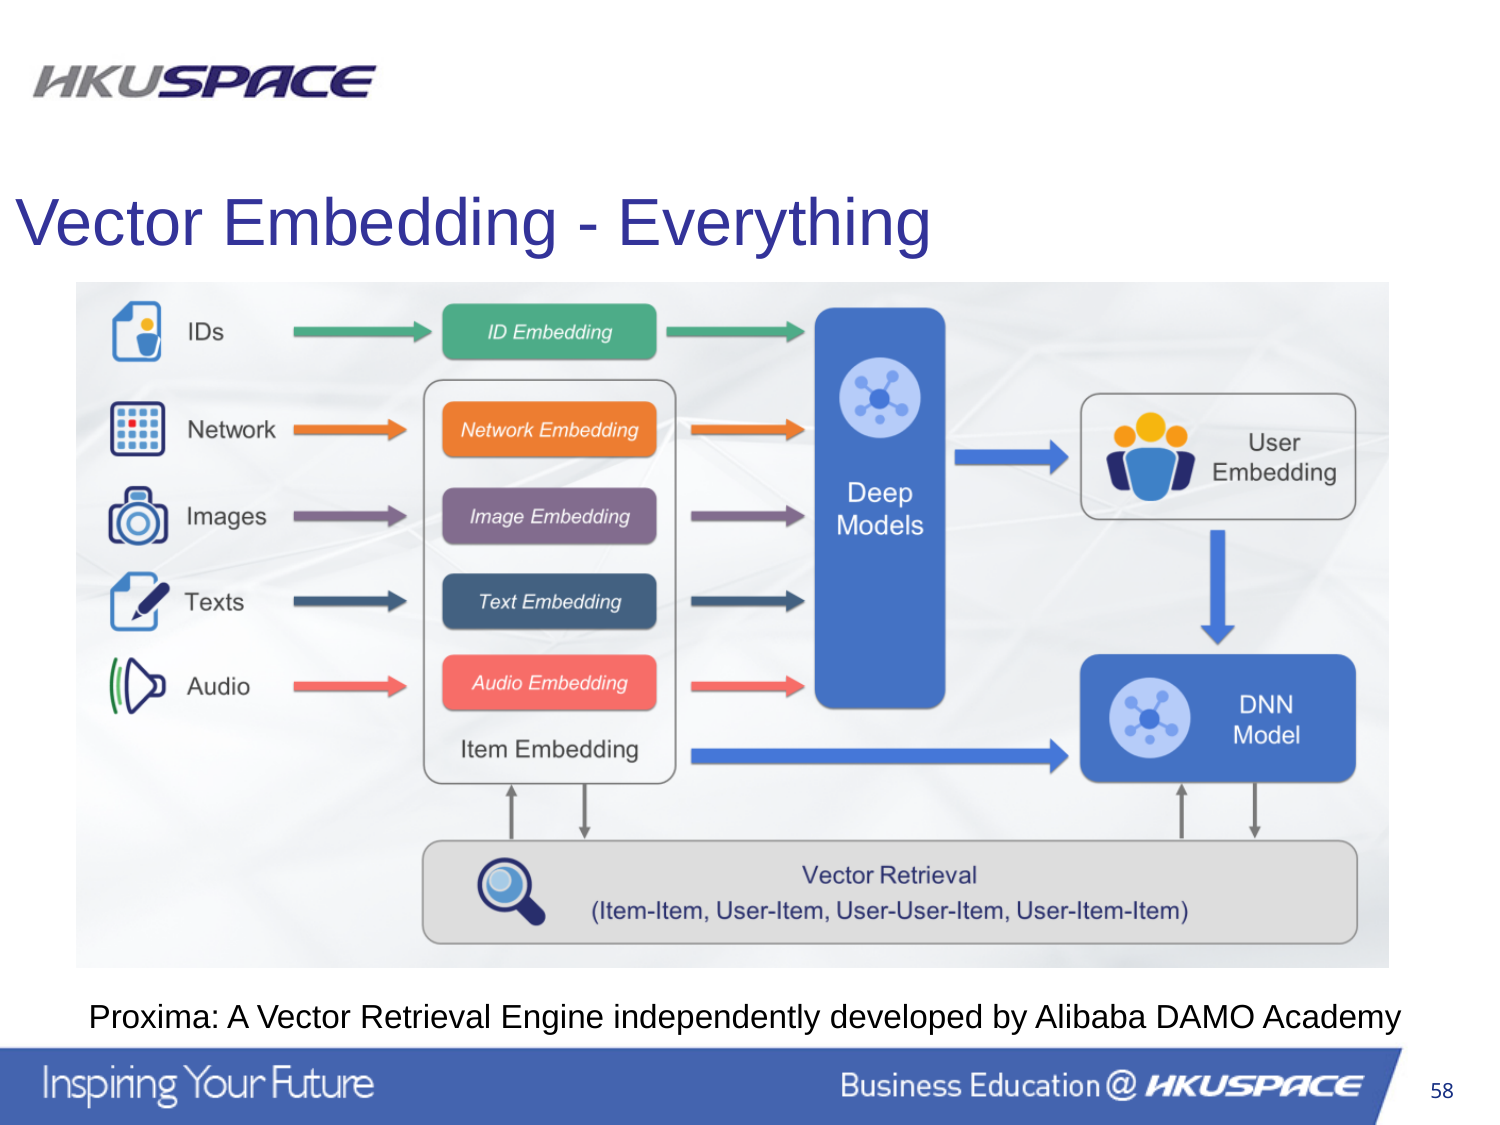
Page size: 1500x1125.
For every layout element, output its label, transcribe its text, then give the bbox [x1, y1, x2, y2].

picture [0, 0, 1500, 1125]
text_box Proxima: A Vector Retrieval Engine independently developed by Alibaba DAMO Academy [73, 987, 1419, 1083]
picture [76, 282, 1389, 968]
text_box [64, 278, 1483, 1047]
title Vector Embedding - Everything [0, 101, 1447, 266]
slide_number 58 [1415, 1070, 1499, 1125]
